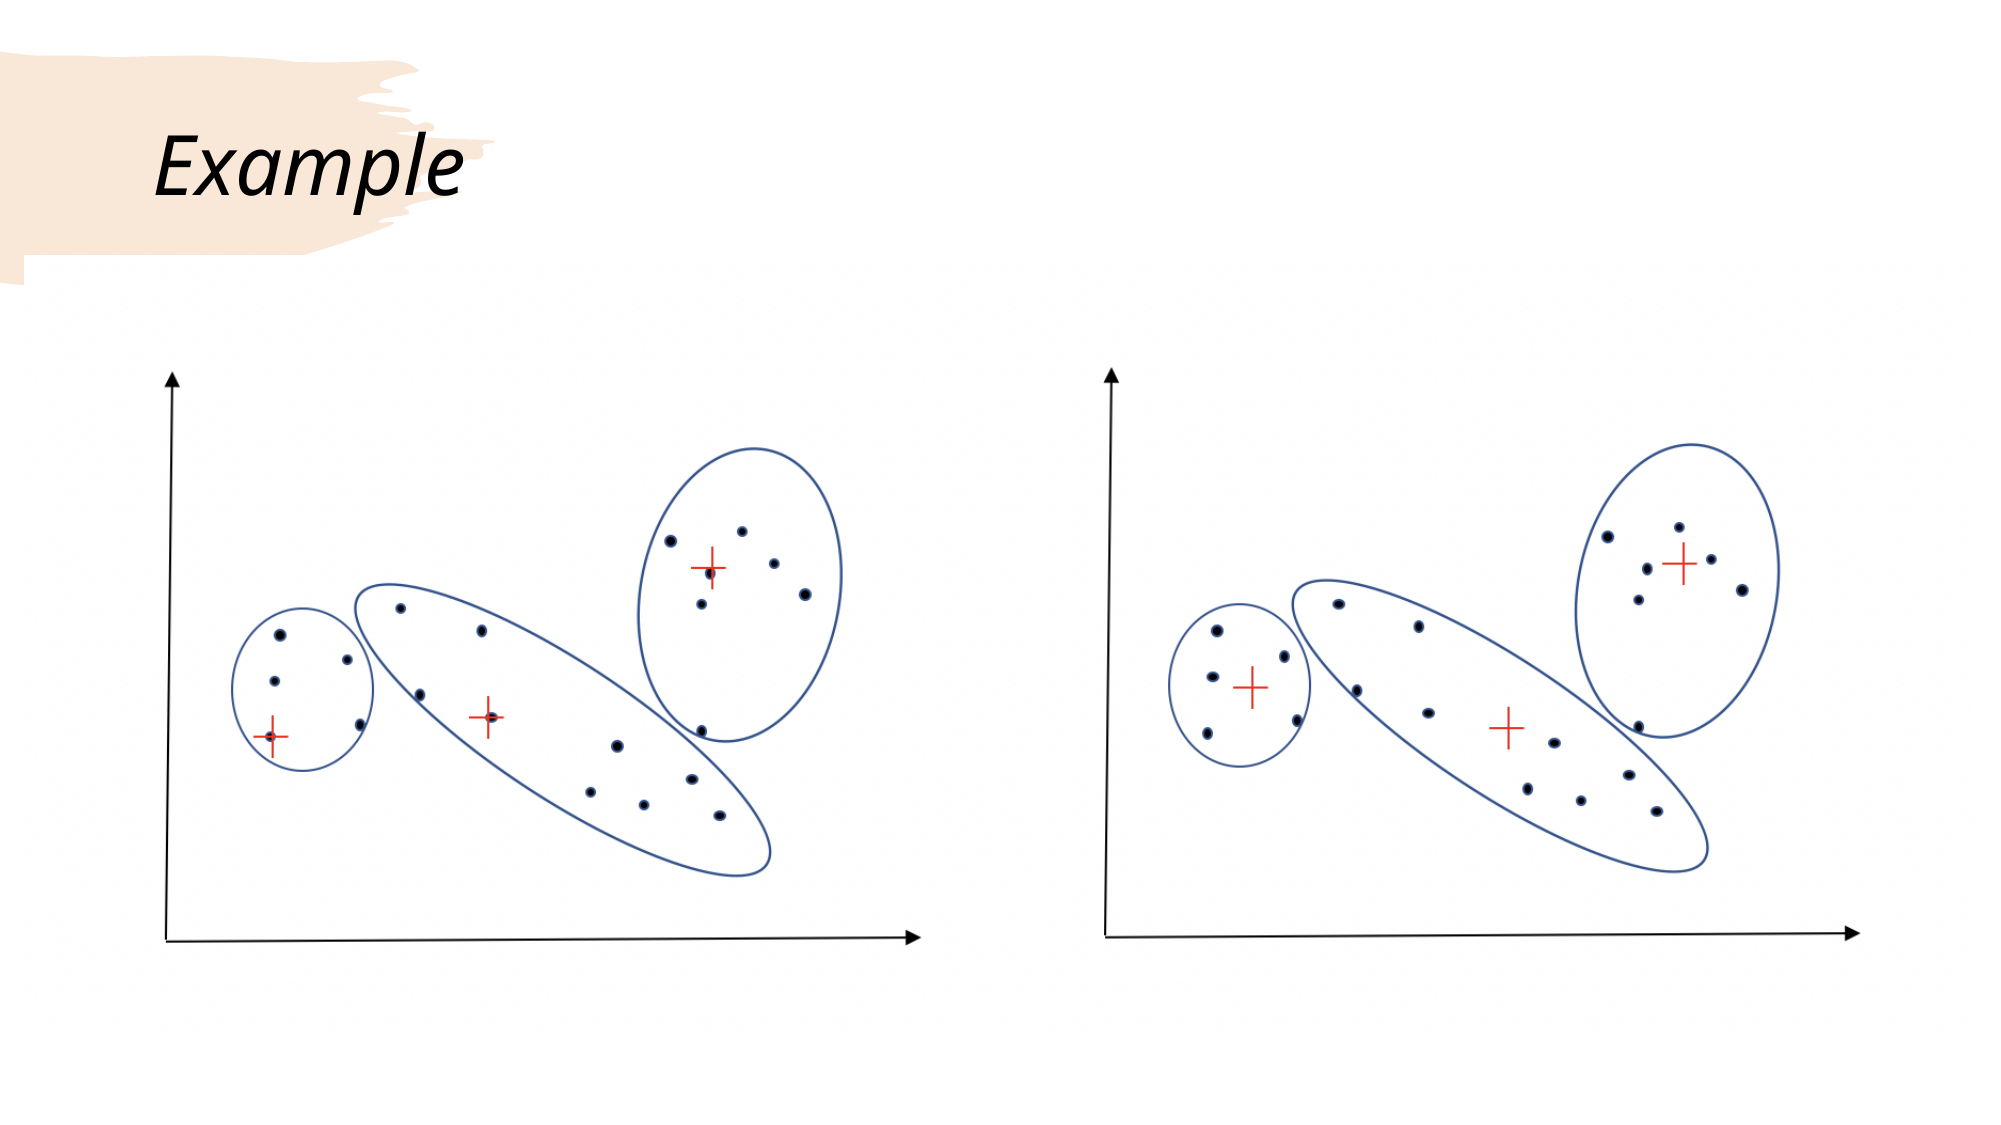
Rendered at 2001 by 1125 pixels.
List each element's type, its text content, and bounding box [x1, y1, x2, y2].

title Example [137, 59, 1863, 252]
picture [24, 255, 1976, 1040]
